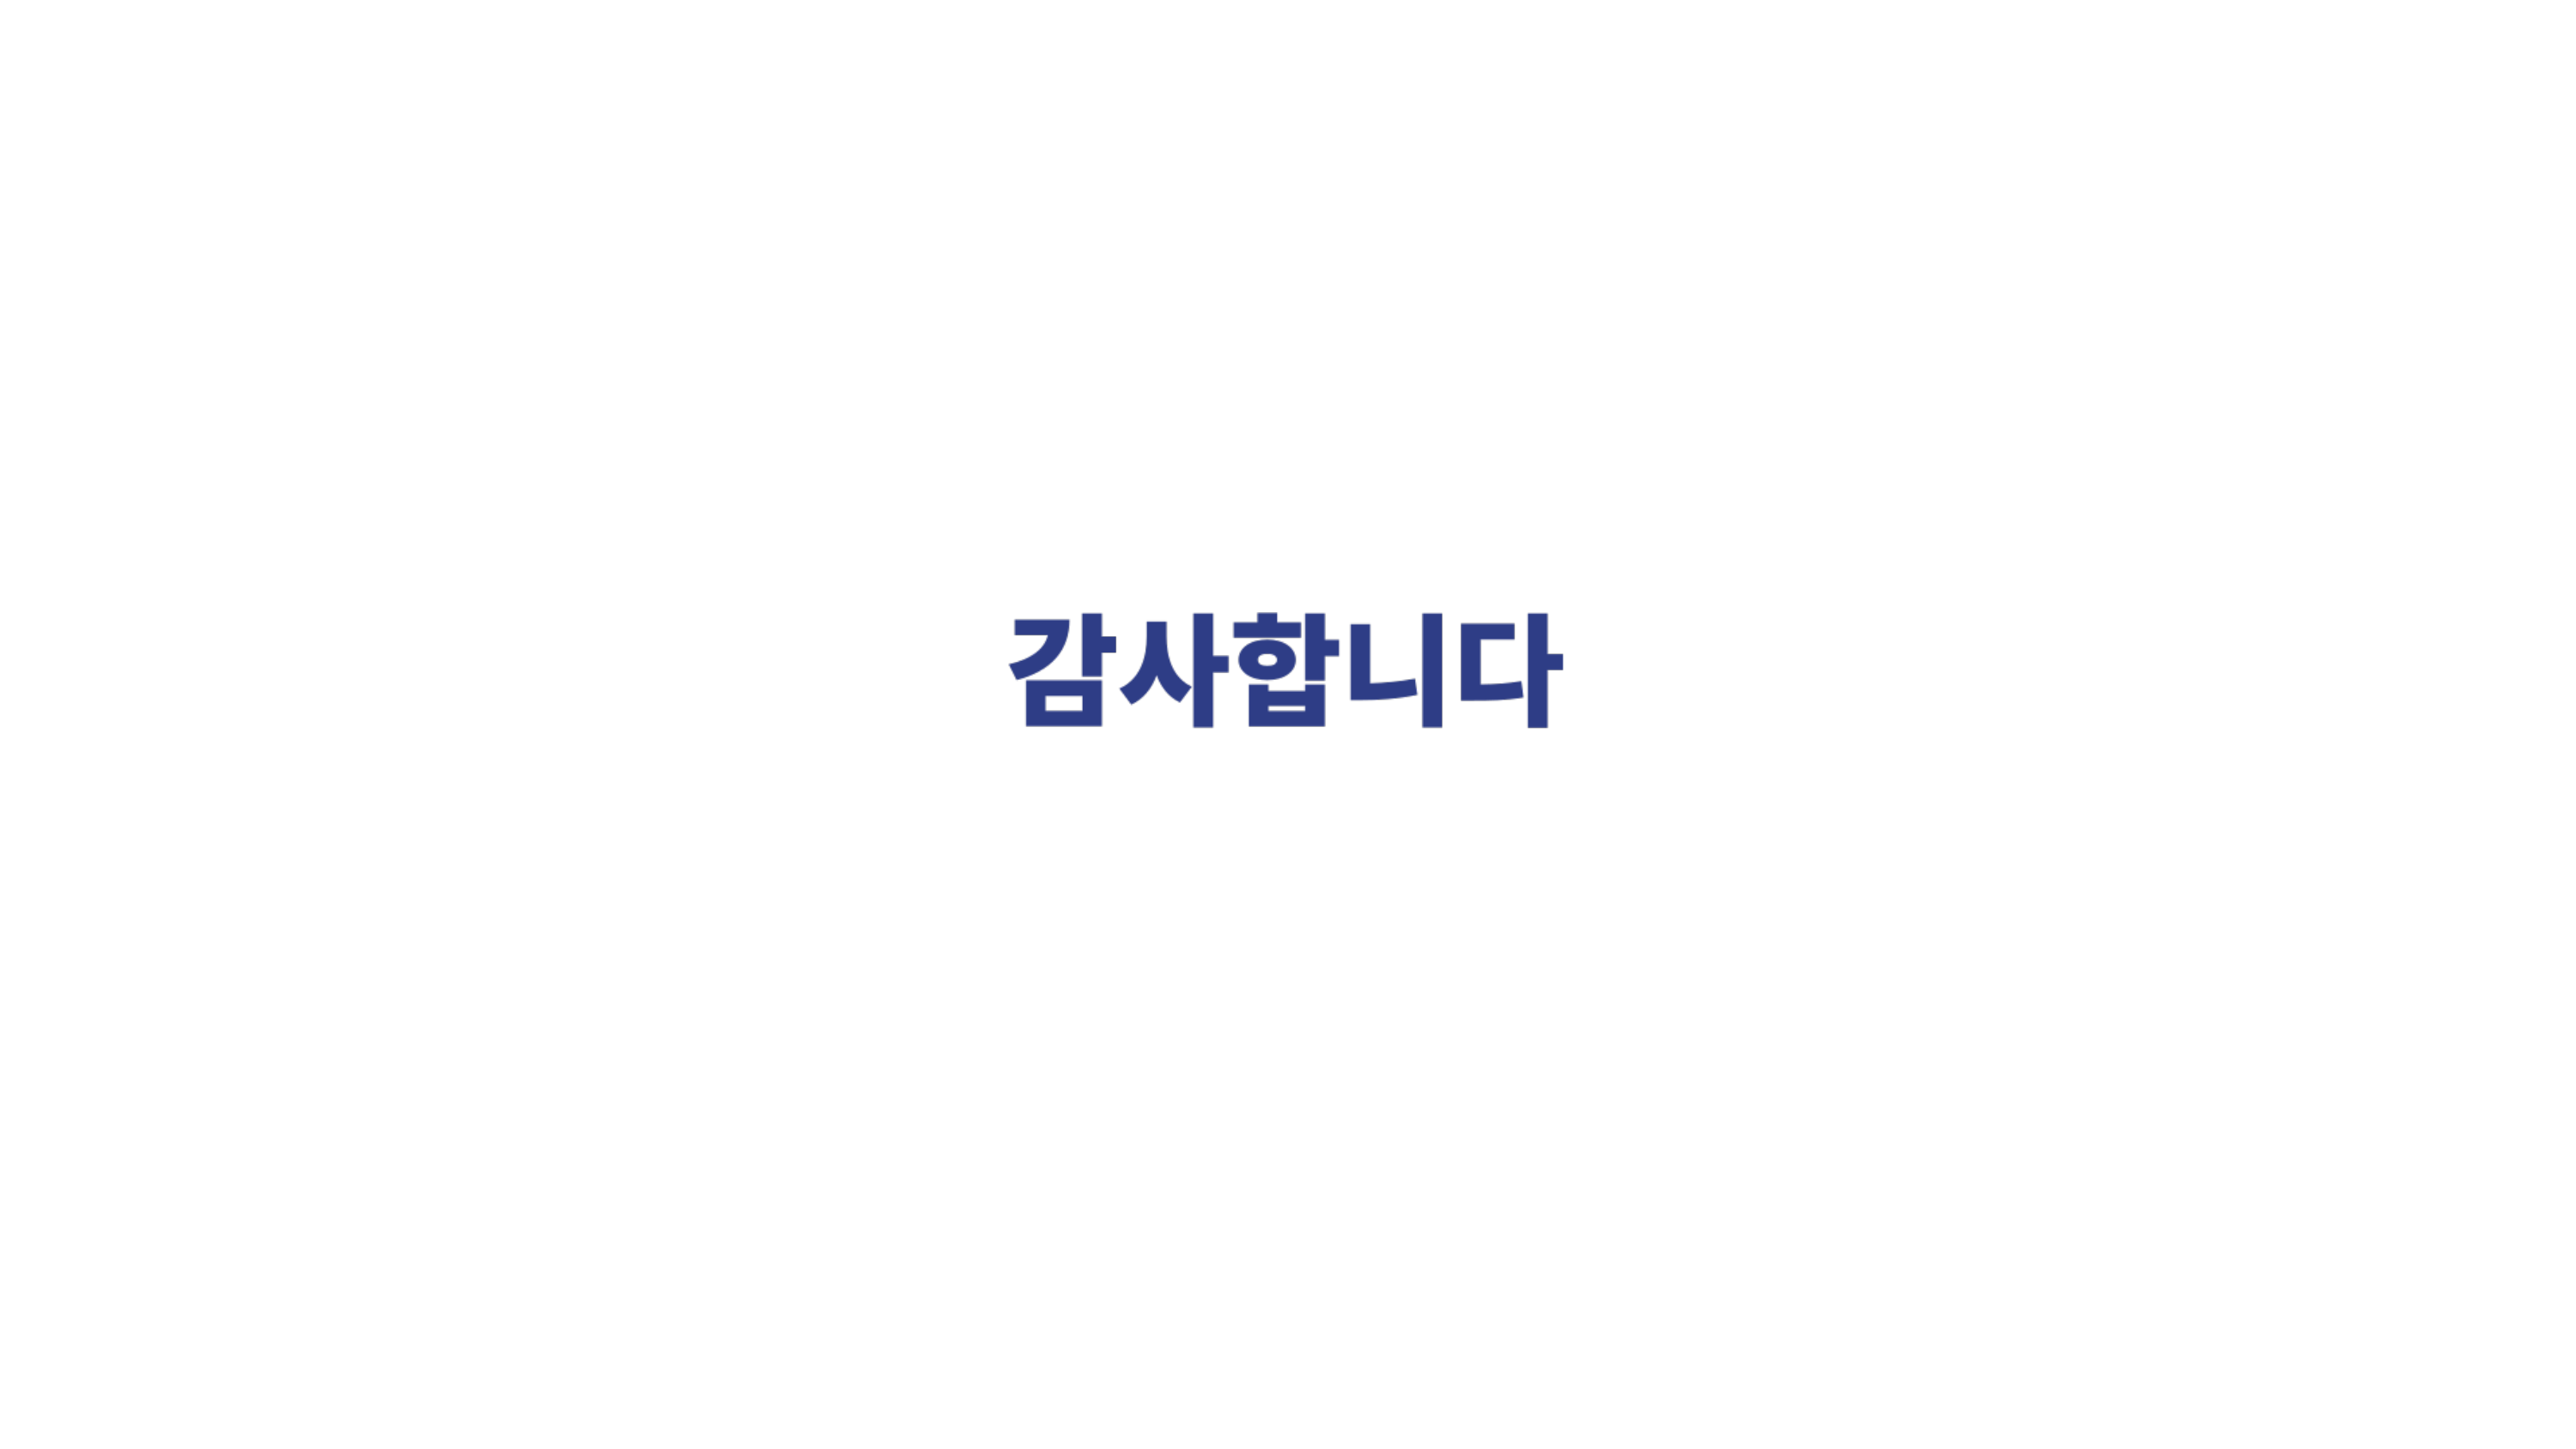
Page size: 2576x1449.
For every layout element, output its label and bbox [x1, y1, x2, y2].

picture [0, 509, 2576, 875]
